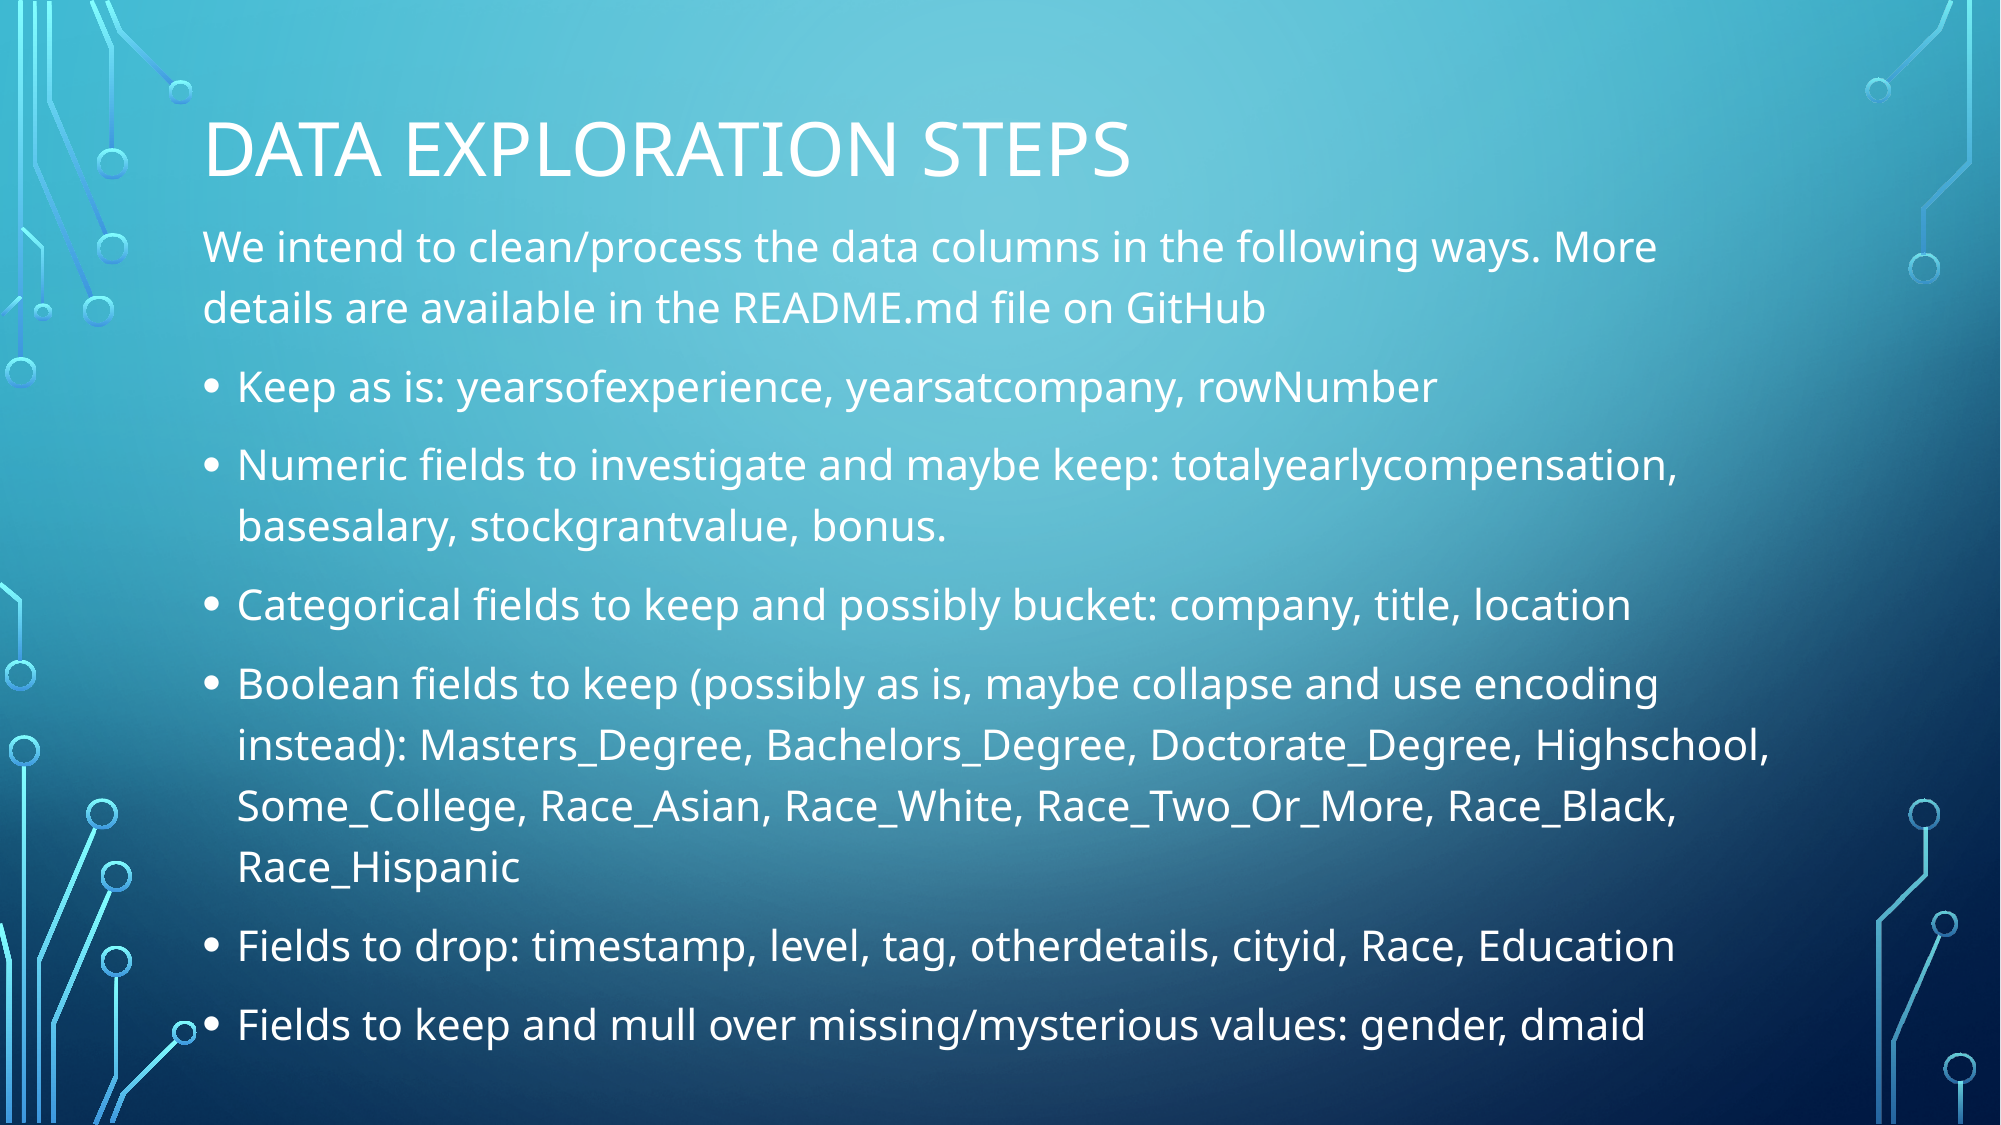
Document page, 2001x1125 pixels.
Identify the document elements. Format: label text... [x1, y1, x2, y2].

title Data exploration steps [187, 101, 1813, 202]
list We intend to clean/process the data columns in the following ways. More details are available in the README.md file on GitHub Keep as is: yearsofexperience, yearsatcompany, rowNumber Numeric fields to investigate and maybe keep: totalyearlycompensation, basesalary, stockgrantvalue, bonus. Categorical fields to keep and possibly bucket: company, title, location Boolean fields to keep (possibly as is, maybe collapse and use encoding instead): Masters_Degree, Bachelors_Degree, Doctorate_Degree, Highschool, Some_College, Race_Asian, Race_White, Race_Two_Or_More, Race_Black, Race_Hispanic Fields to drop: timestamp, level, tag, otherdetails, cityid, Race, Education Fields to keep and mull over missing/mysterious values: gender, dmaid [187, 202, 1813, 1072]
